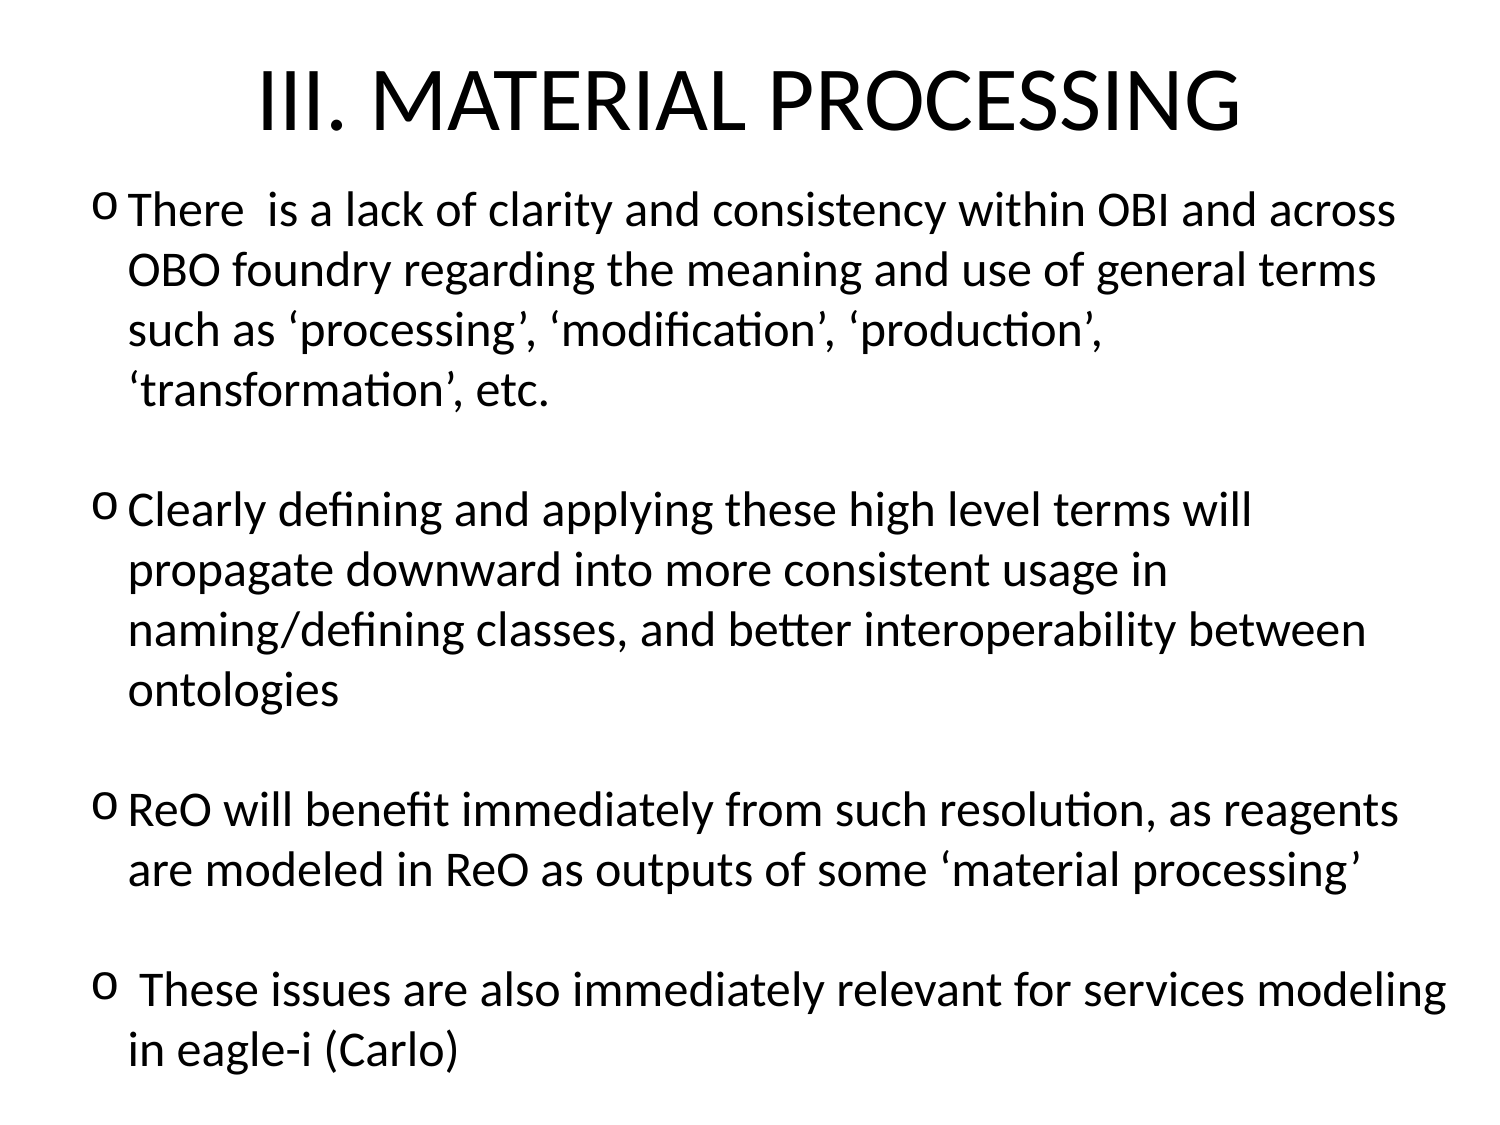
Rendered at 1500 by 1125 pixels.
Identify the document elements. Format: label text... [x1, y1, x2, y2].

text_box There is a lack of clarity and consistency within OBI and across OBO foundry regarding the meaning and use of general terms such as ‘processing’, ‘modification’, ‘production’, ‘transformation’, etc. Clearly defining and applying these high level terms will propagate downward into more consistent usage in naming/defining classes, and better interoperability between ontologies ReO will benefit immediately from such resolution, as reagents are modeled in ReO as outputs of some ‘material processing’ These issues are also immediately relevant for services modeling in eagle-i (Carlo) [75, 169, 1463, 1085]
text_box III. MATERIAL PROCESSING [74, 0, 1425, 188]
